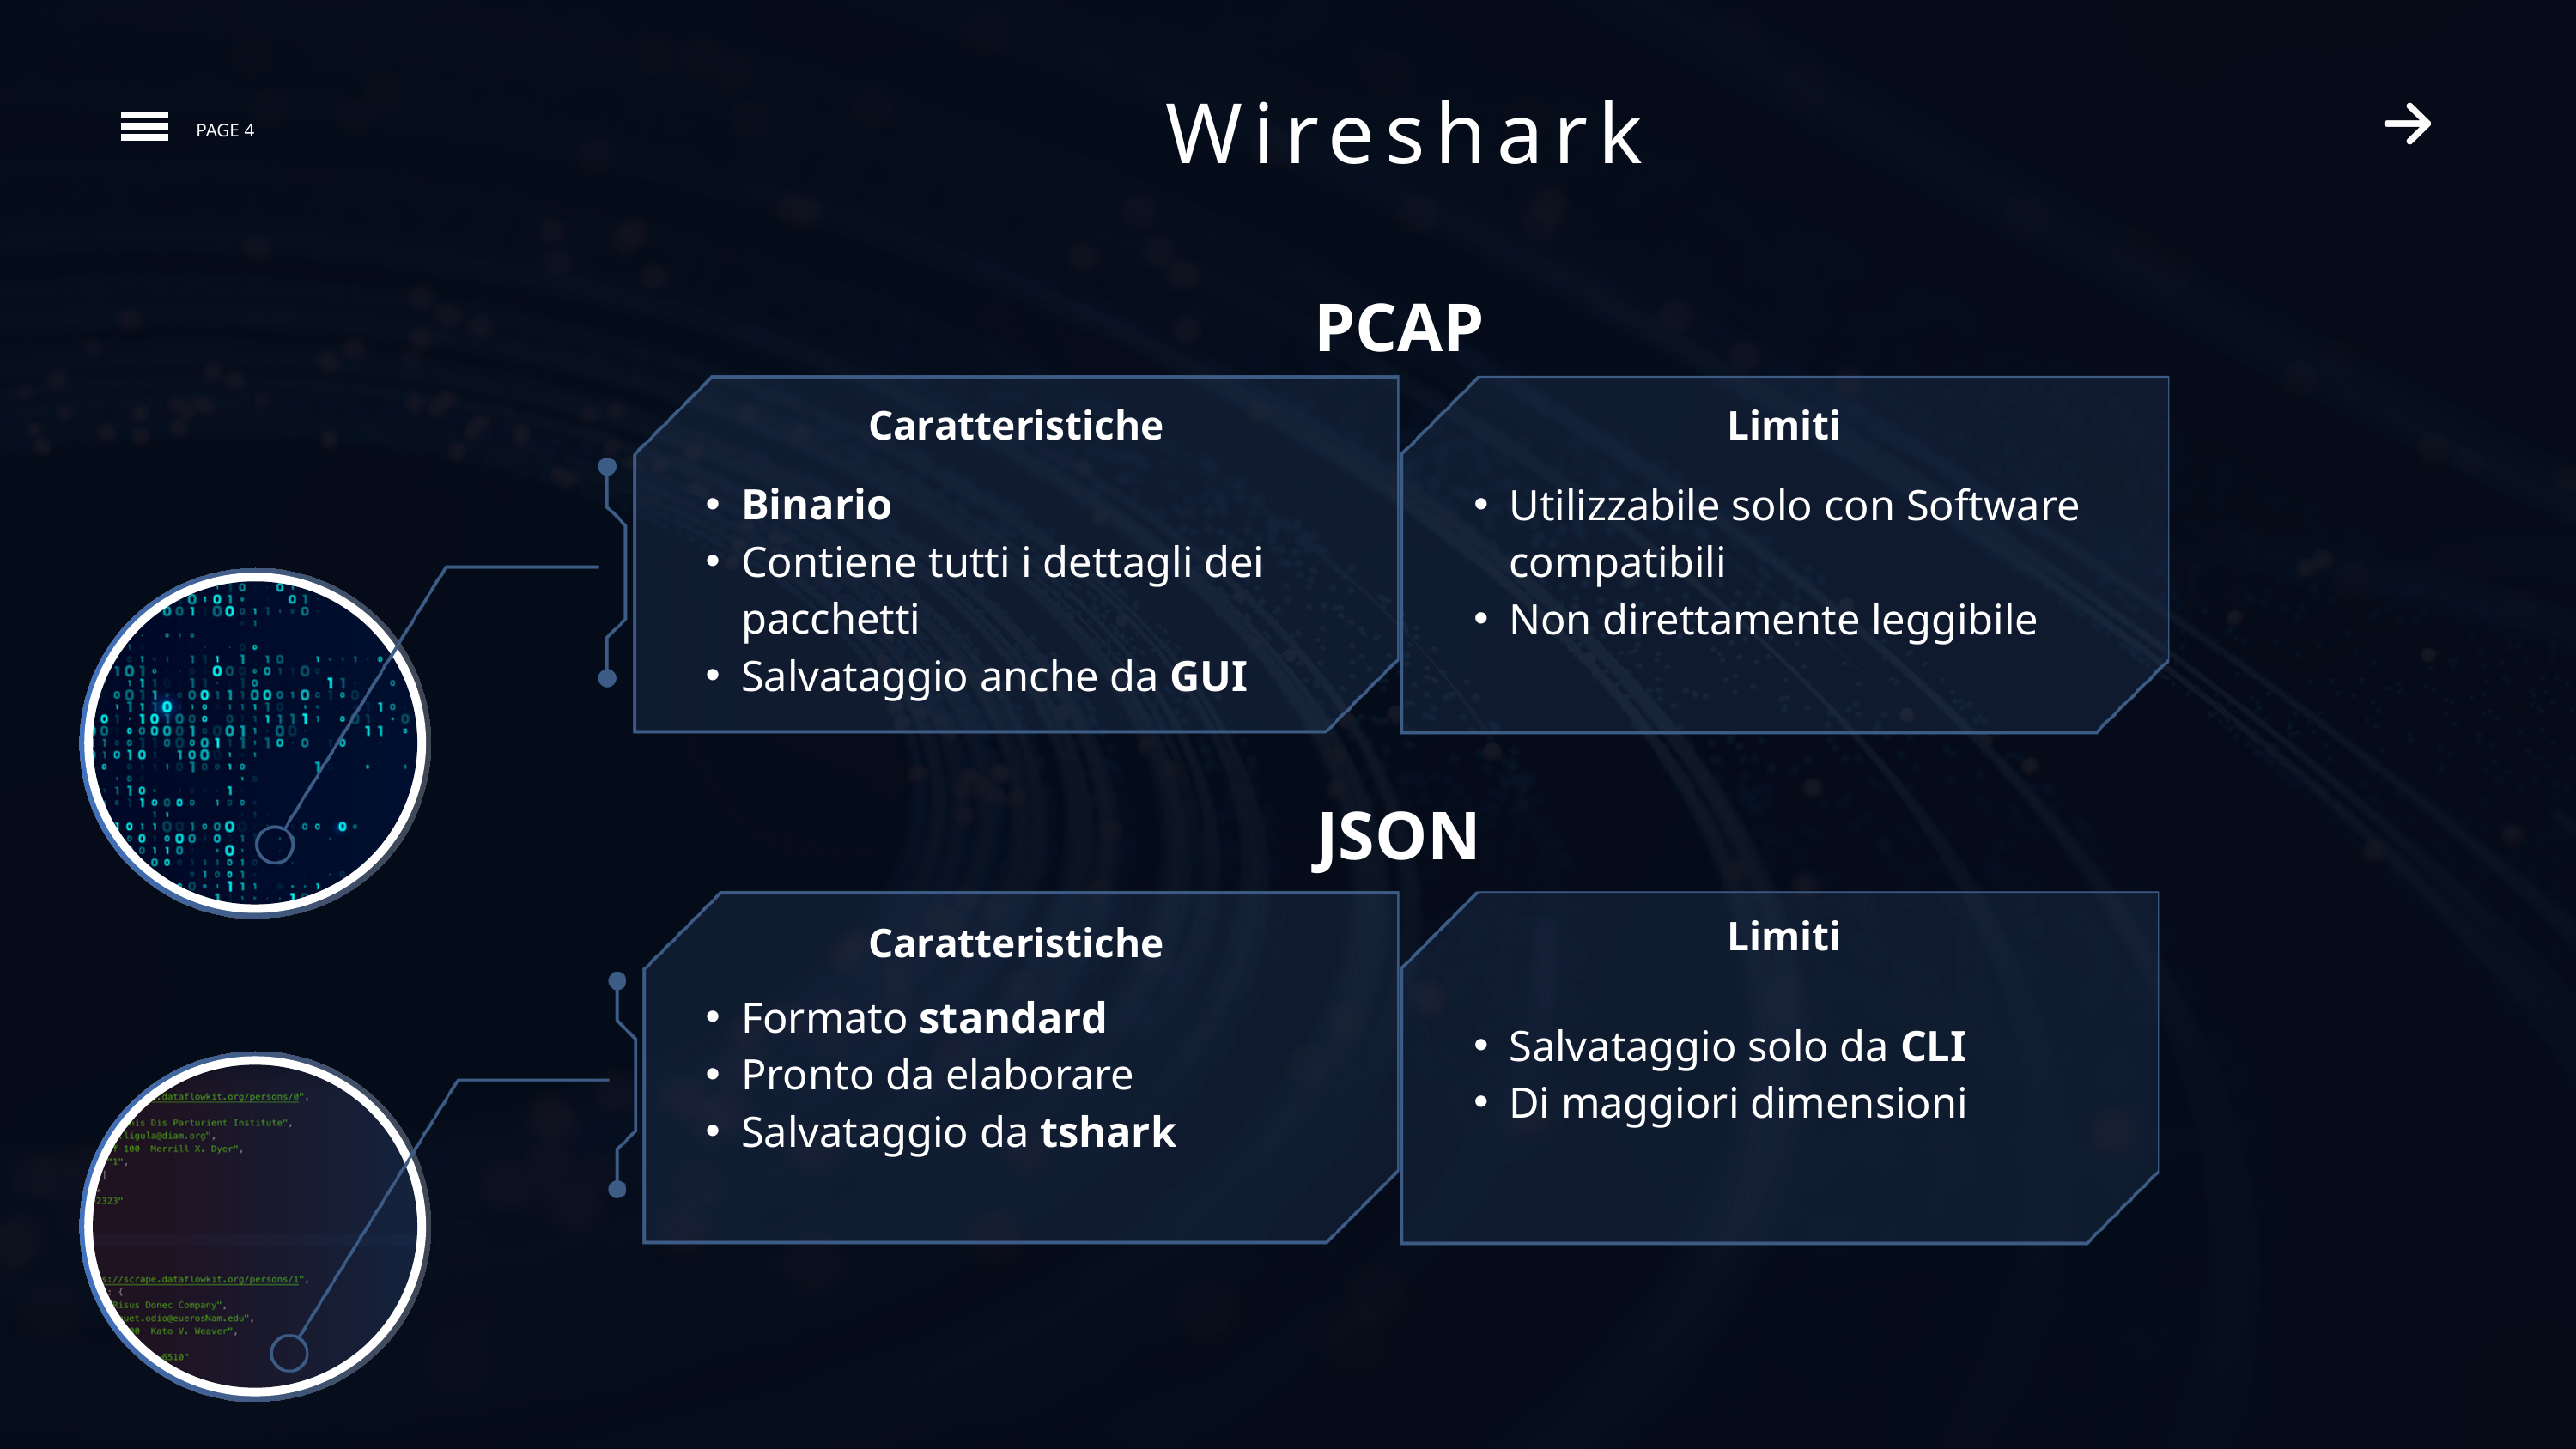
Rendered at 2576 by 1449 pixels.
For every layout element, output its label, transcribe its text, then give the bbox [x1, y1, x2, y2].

text_box Limiti [1547, 915, 2021, 959]
text_box Caratteristiche [779, 923, 1254, 966]
text_box PCAP [1162, 293, 1637, 366]
text_box Binario Contiene tutti i dettagli dei pacchetti Salvataggio anche da GUI [670, 470, 1363, 700]
text_box [2384, 102, 2432, 145]
text_box Wireshark [1024, 90, 1785, 180]
text_box [1399, 891, 2160, 1373]
text_box [0, 0, 2576, 1449]
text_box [121, 112, 169, 142]
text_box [80, 567, 430, 919]
text_box Formato standard Pronto da elaborare Salvataggio da tshark [670, 984, 1363, 1156]
text_box [270, 891, 1400, 1373]
text_box PAGE 4 [196, 120, 270, 141]
text_box Caratteristiche [779, 404, 1254, 448]
text_box Limiti [1547, 404, 2021, 448]
text_box [1399, 375, 2170, 864]
text_box Salvataggio solo da CLI Di maggiori dimensioni [1437, 1012, 2131, 1127]
text_box JSON [1184, 801, 1614, 873]
text_box Utilizzabile solo con Software compatibili Non direttamente leggibile [1437, 471, 2131, 700]
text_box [80, 1051, 430, 1402]
text_box [255, 375, 1399, 864]
